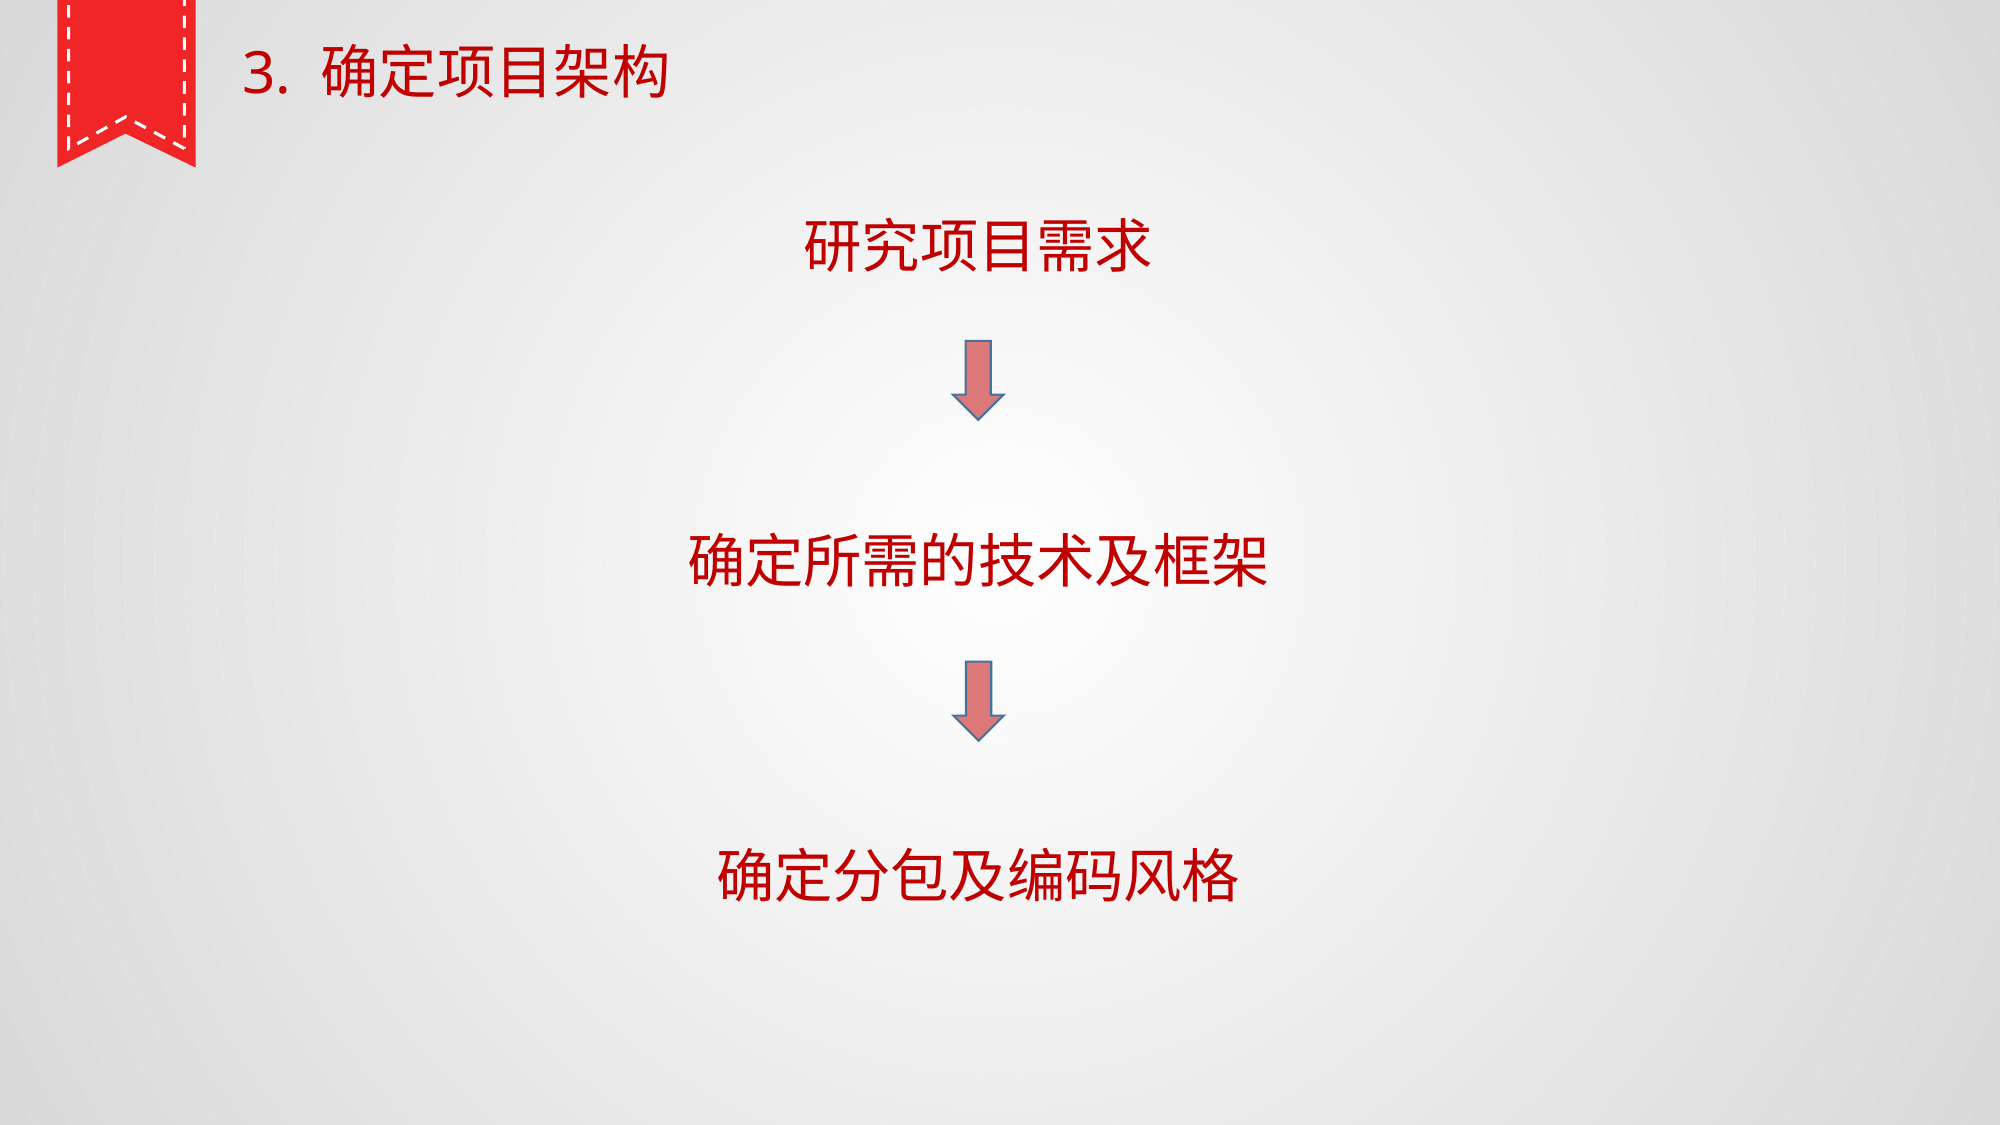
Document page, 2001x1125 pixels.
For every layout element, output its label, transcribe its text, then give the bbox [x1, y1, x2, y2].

text_box 3. 确定项目架构 [216, 28, 697, 113]
text_box [950, 339, 1006, 422]
text_box 研究项目需求 确定所需的技术及框架 确定分包及编码风格 [564, 167, 1392, 917]
text_box [950, 660, 1007, 743]
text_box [56, 0, 196, 168]
